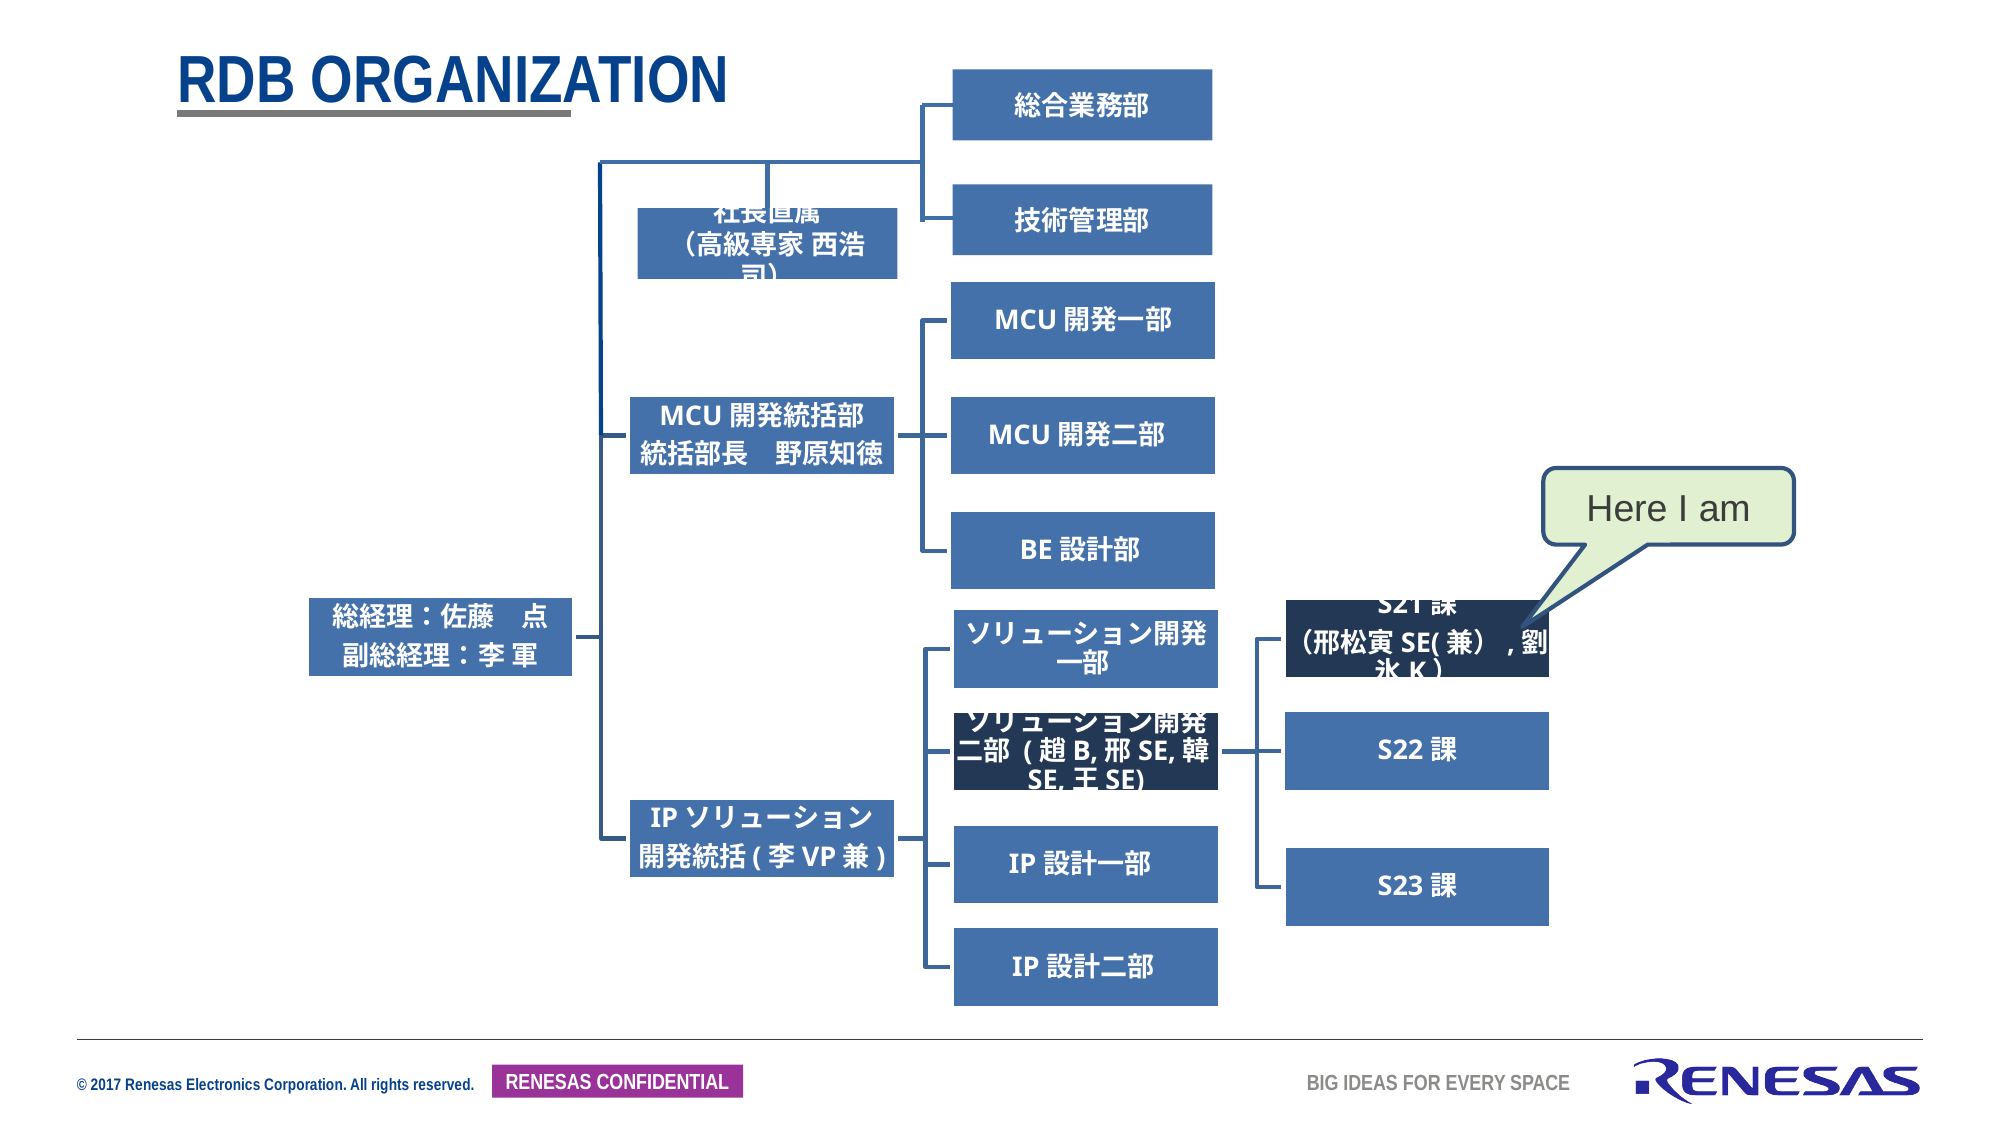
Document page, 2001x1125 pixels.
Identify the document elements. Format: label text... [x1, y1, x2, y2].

text_box 社長直属 （高級専家 西浩 司） [636, 206, 899, 277]
text_box Here I am [1593, 465, 1797, 584]
text_box 技術管理部 [951, 182, 1215, 257]
title RDB Organization [177, 42, 1575, 118]
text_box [255, 278, 1590, 1125]
picture [1631, 1056, 1923, 1106]
text_box 総合業務部 [951, 118, 1215, 142]
